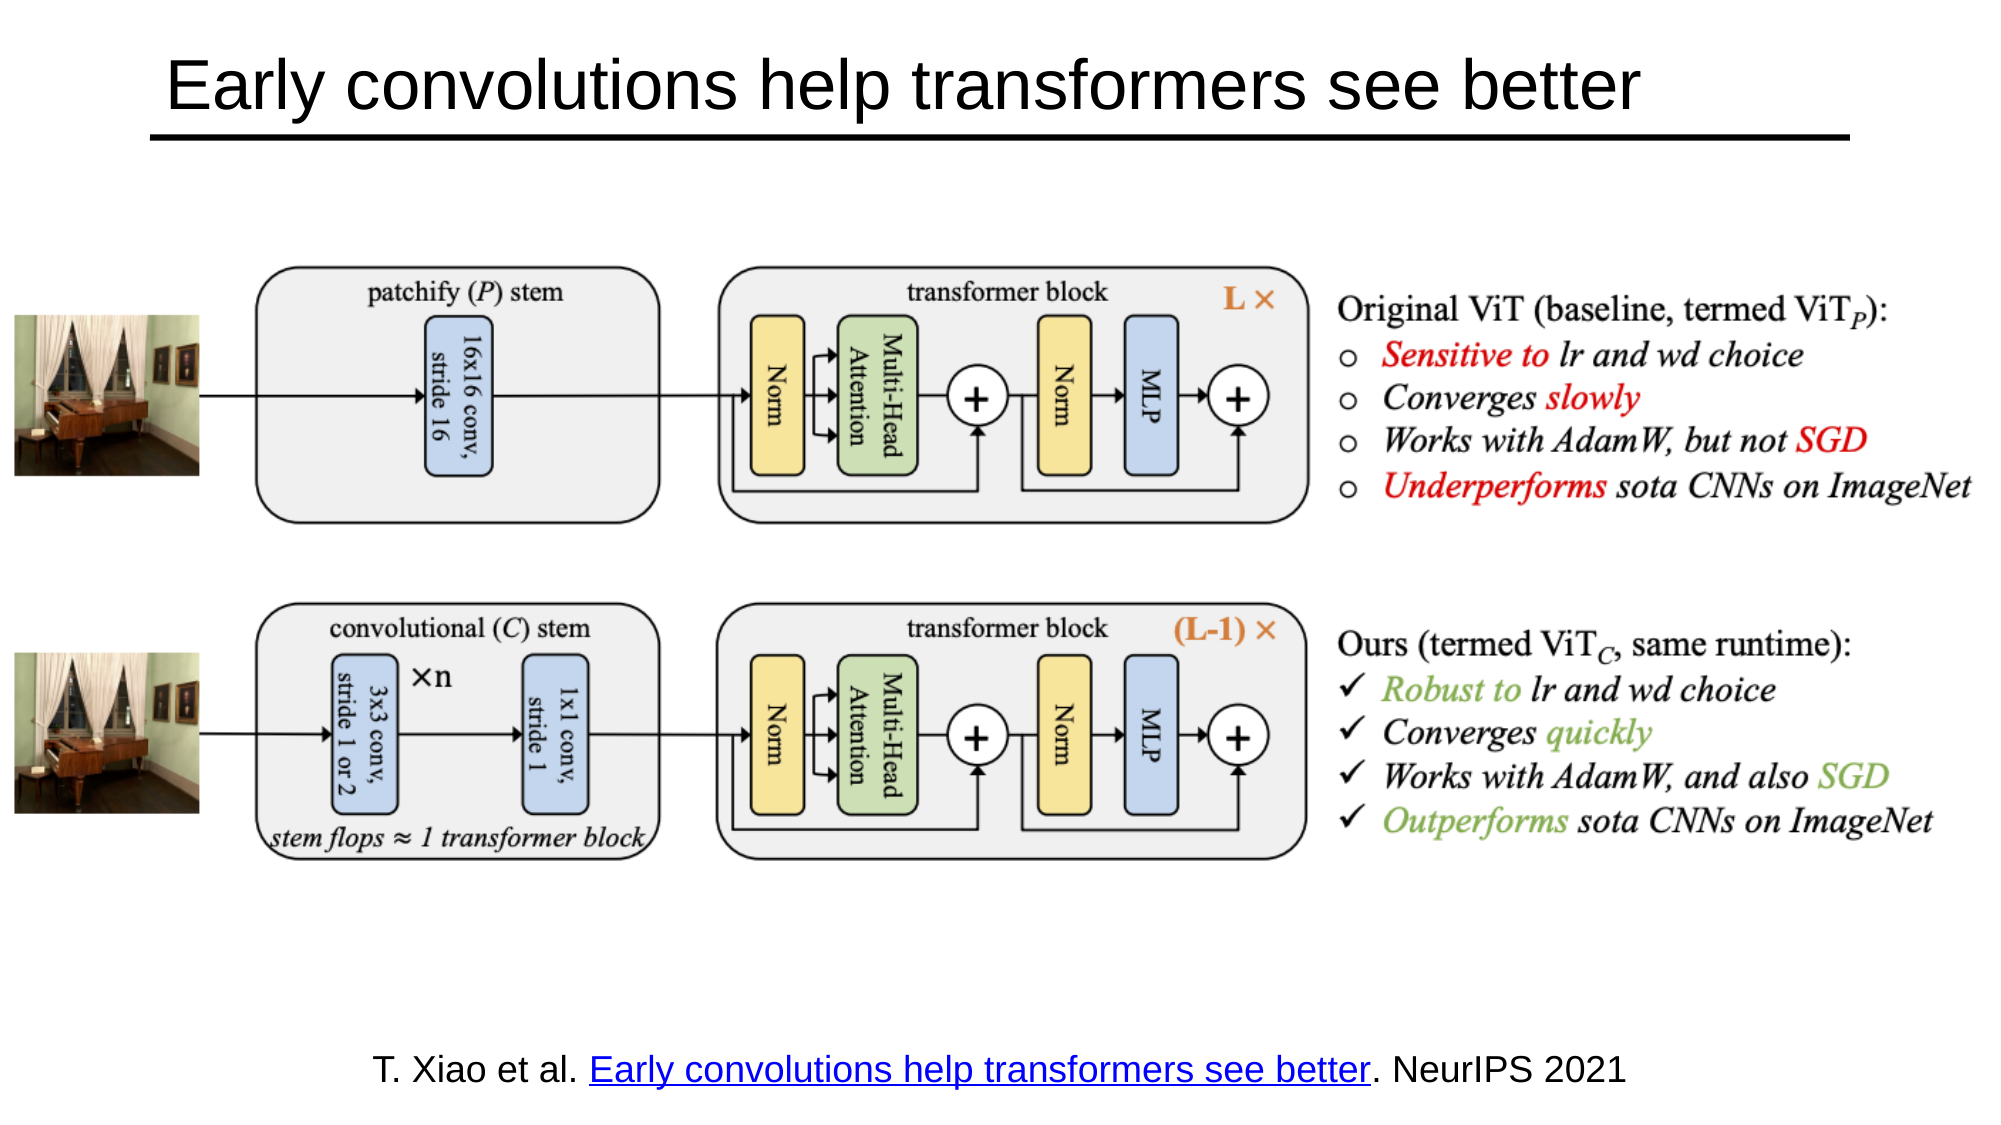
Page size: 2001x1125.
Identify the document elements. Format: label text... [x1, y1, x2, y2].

text_box T. Xiao et al. Early convolutions help transformers see better. NeurIPS 2021 [357, 1037, 1643, 1098]
title Early convolutions help transformers see better [149, 12, 1851, 151]
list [0, 224, 1996, 888]
